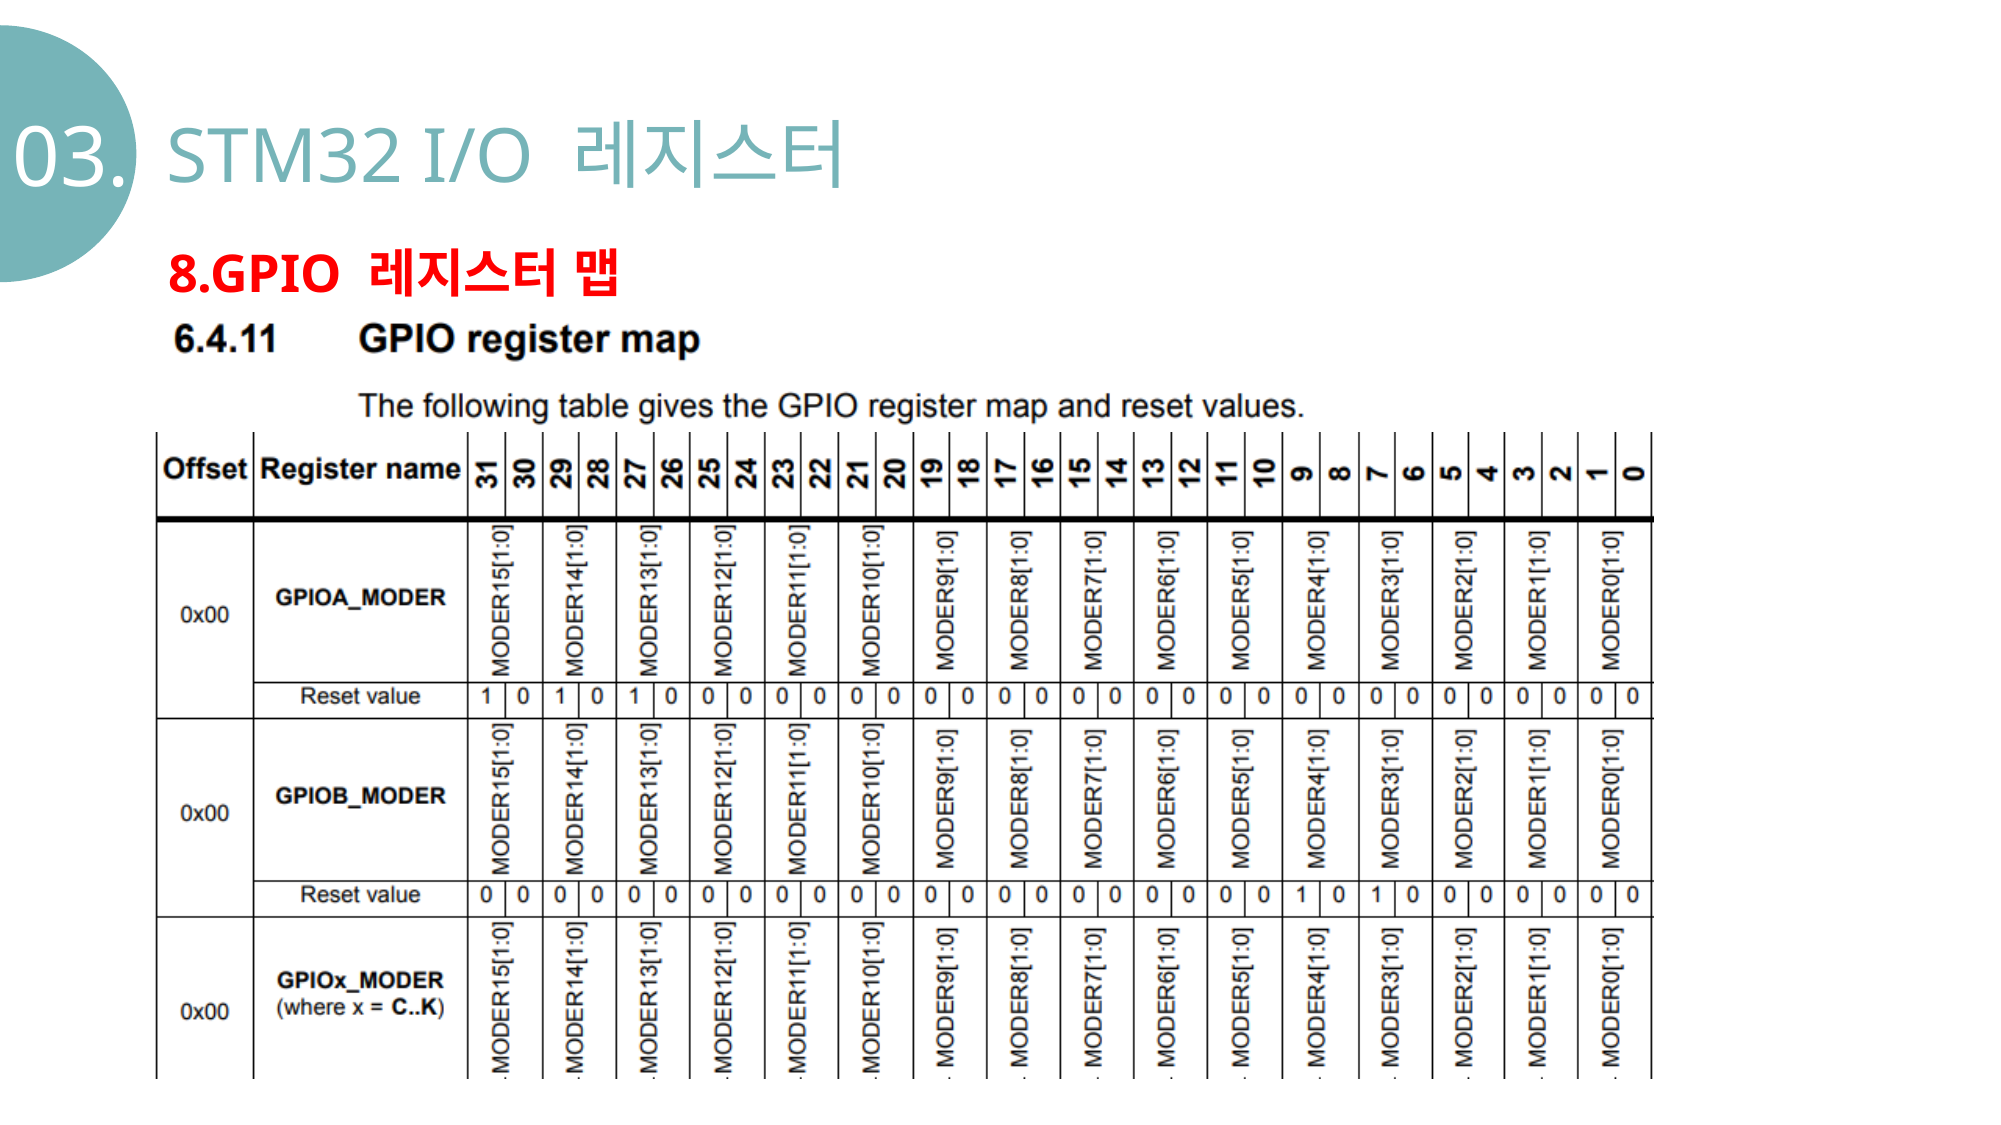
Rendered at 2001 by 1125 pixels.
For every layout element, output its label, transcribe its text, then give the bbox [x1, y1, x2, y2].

text_box 03. [0, 95, 146, 211]
picture [130, 286, 1654, 1080]
text_box 8.GPIO 레지스터 맵 [153, 232, 1000, 286]
text_box STM32 I/O 레지스터 [151, 100, 863, 206]
